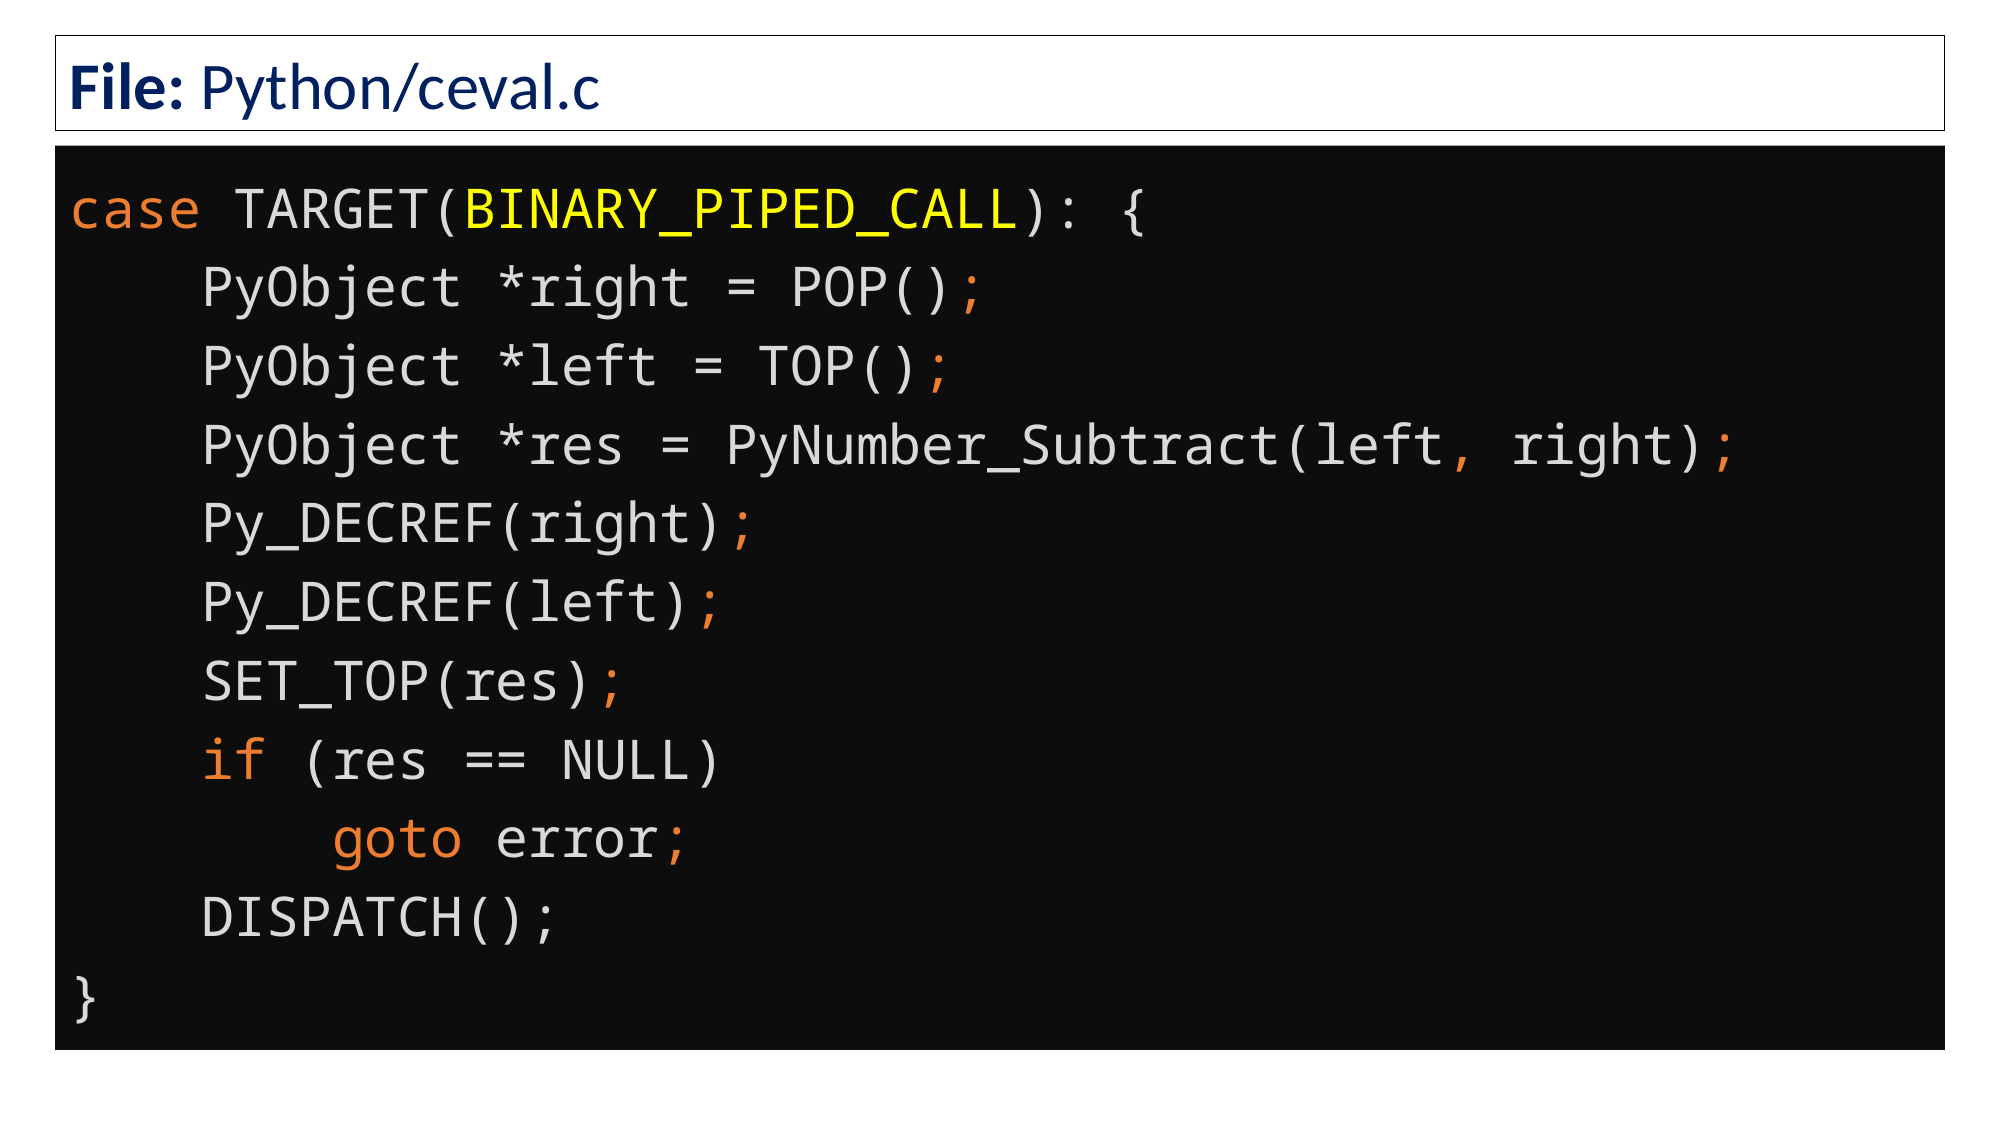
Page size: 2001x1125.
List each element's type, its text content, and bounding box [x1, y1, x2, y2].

text_box File: Python/ceval.c [55, 35, 1945, 131]
list case TARGET(BINARY_PIPED_CALL): { PyObject *right = POP(); PyObject *left = TOP(); PyObject *res = PyNumber_Subtract(left, right); Py_DECREF(right); Py_DECREF(left); SET_TOP(res); if (res == NULL) goto error; DISPATCH(); } [55, 145, 1945, 1050]
